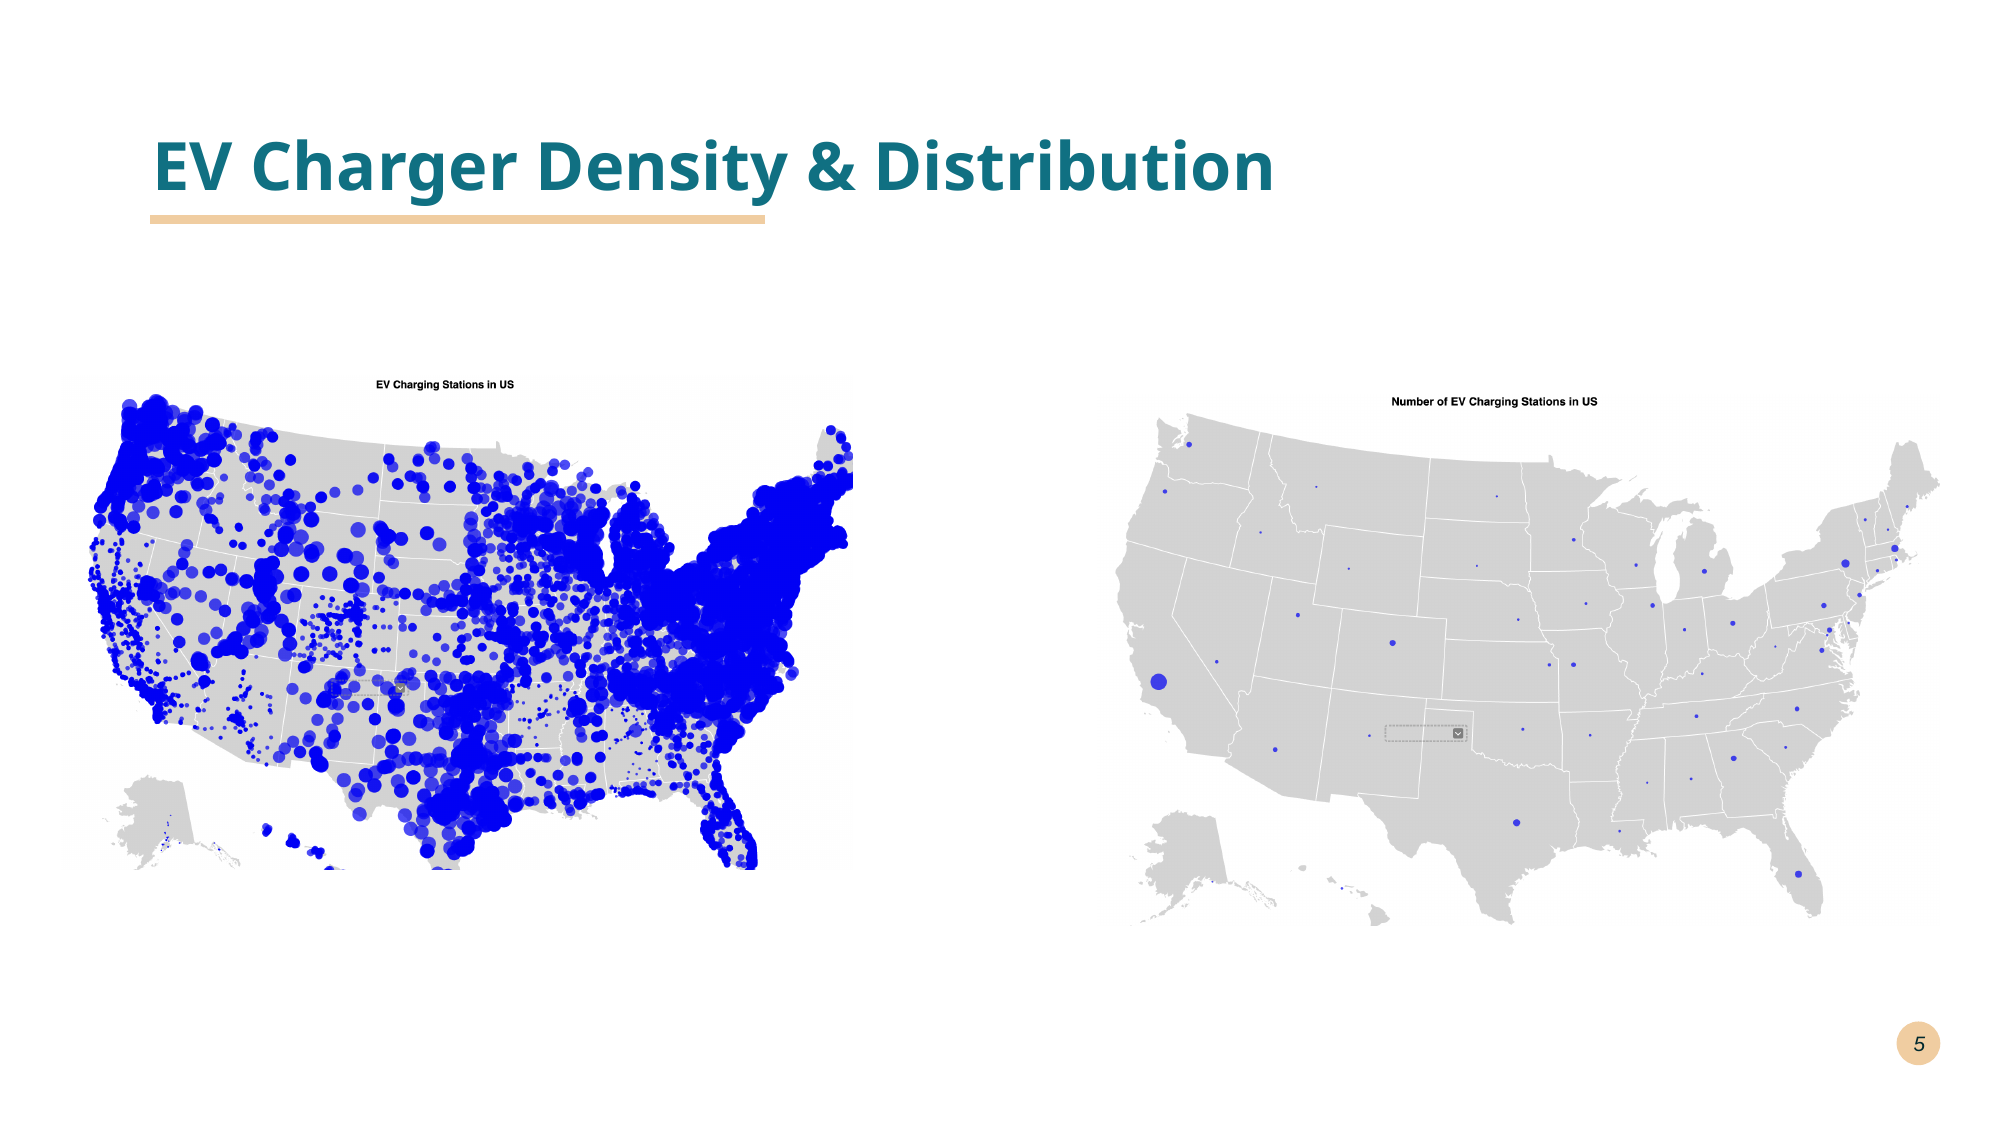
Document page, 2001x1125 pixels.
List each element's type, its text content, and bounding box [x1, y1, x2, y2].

title EV Charger Density & Distribution [137, 59, 1863, 278]
picture [1097, 393, 1941, 927]
picture [61, 375, 854, 870]
slide_number ‹#› [1881, 1012, 1940, 1073]
